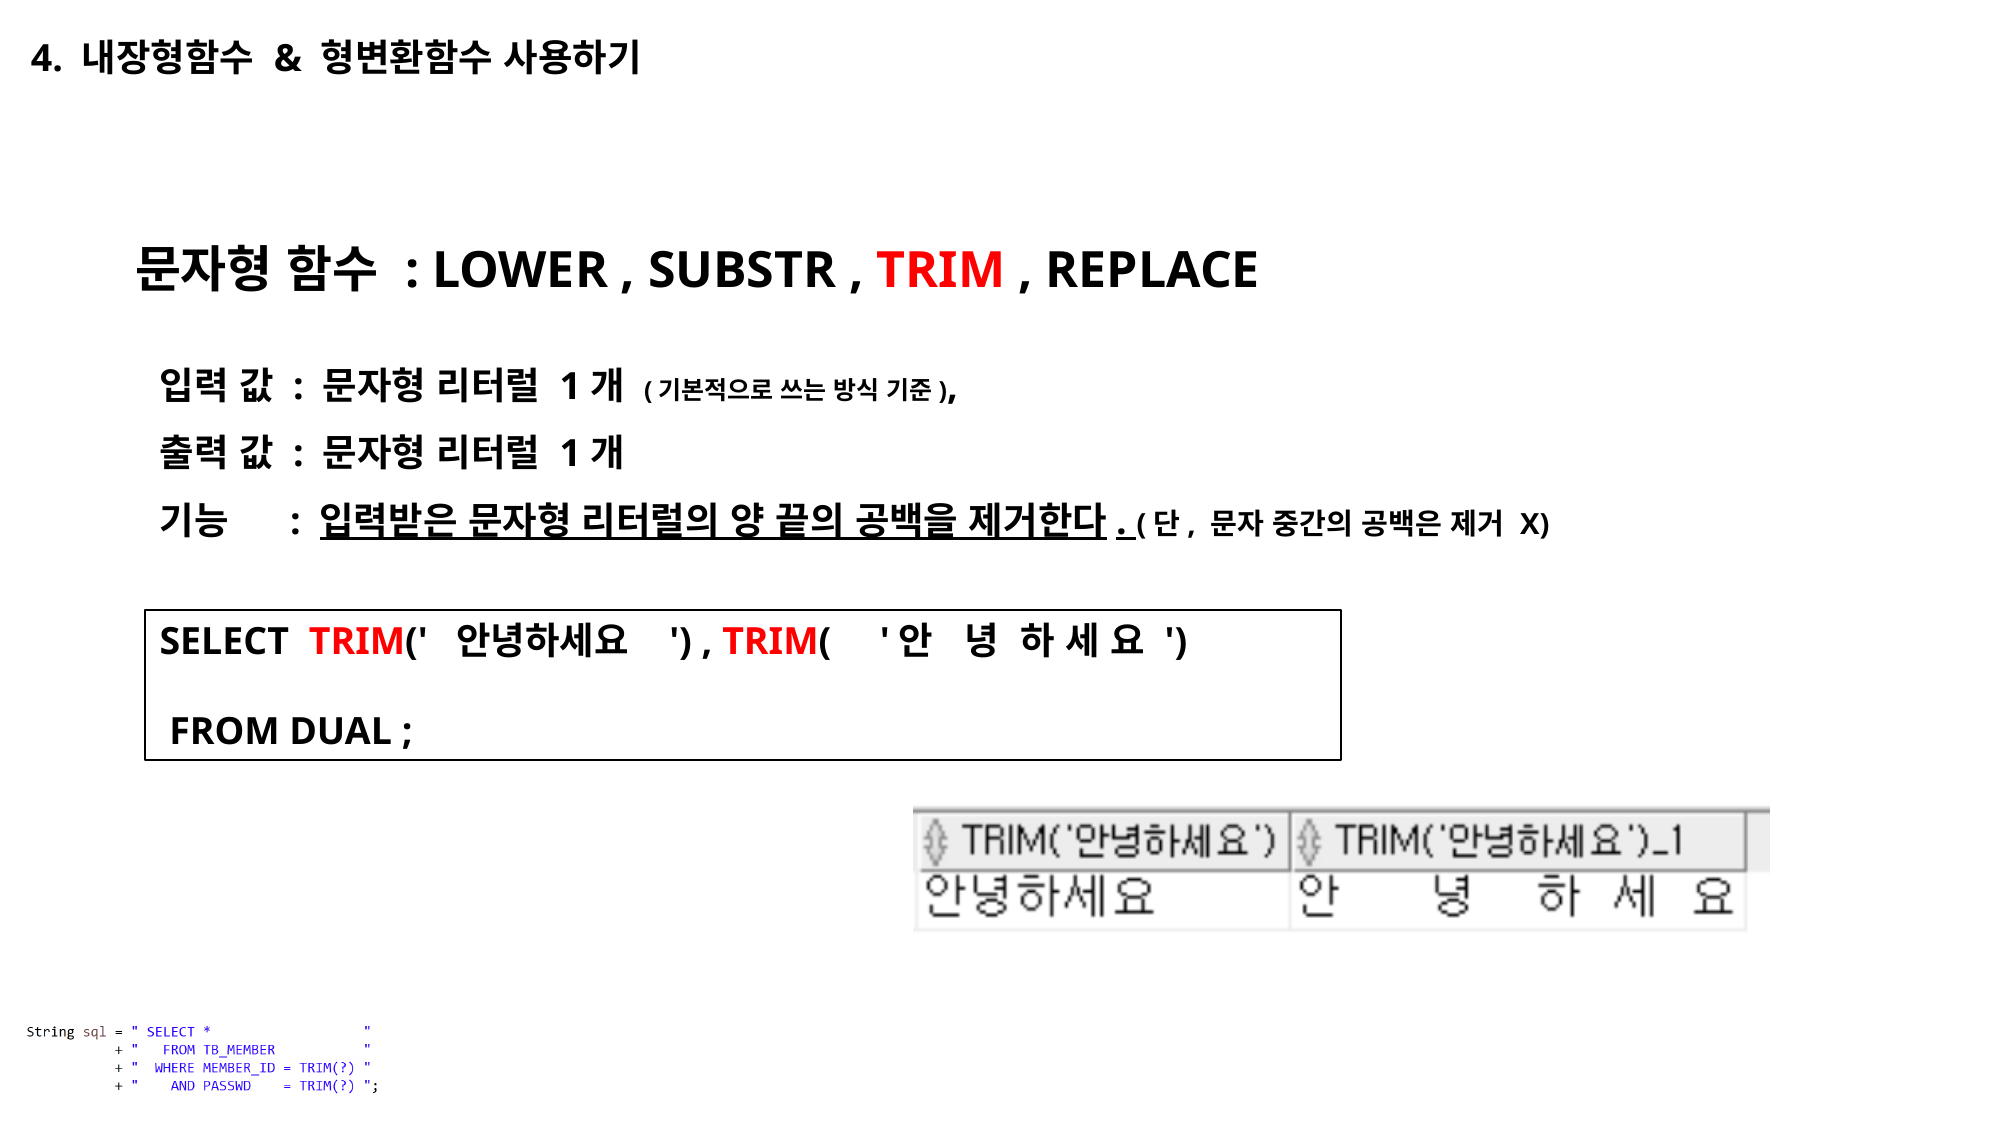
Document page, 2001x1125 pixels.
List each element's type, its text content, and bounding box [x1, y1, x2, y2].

text_box SELECT TRIM(' 안녕하세요 ') , TRIM( '안 녕 하 세 요 ') FROM DUAL ; [144, 610, 1342, 760]
picture [913, 803, 1770, 940]
text_box 4. 내장형함수 & 형변환함수 사용하기 [16, 26, 895, 86]
picture [16, 1015, 385, 1099]
text_box 문자형 함수 : LOWER , SUBSTR , TRIM , REPLACE [120, 229, 1817, 305]
text_box 입력 값 : 문자형 리터럴 1개 (기본적으로 쓰는 방식 기준), 출력 값 : 문자형 리터럴 1개 기능 : 입력받은 문자형 리터럴의 양 끝의 공백을 제거한다. (단, 문자 중간의 공백은 제거 X) [144, 331, 1842, 550]
